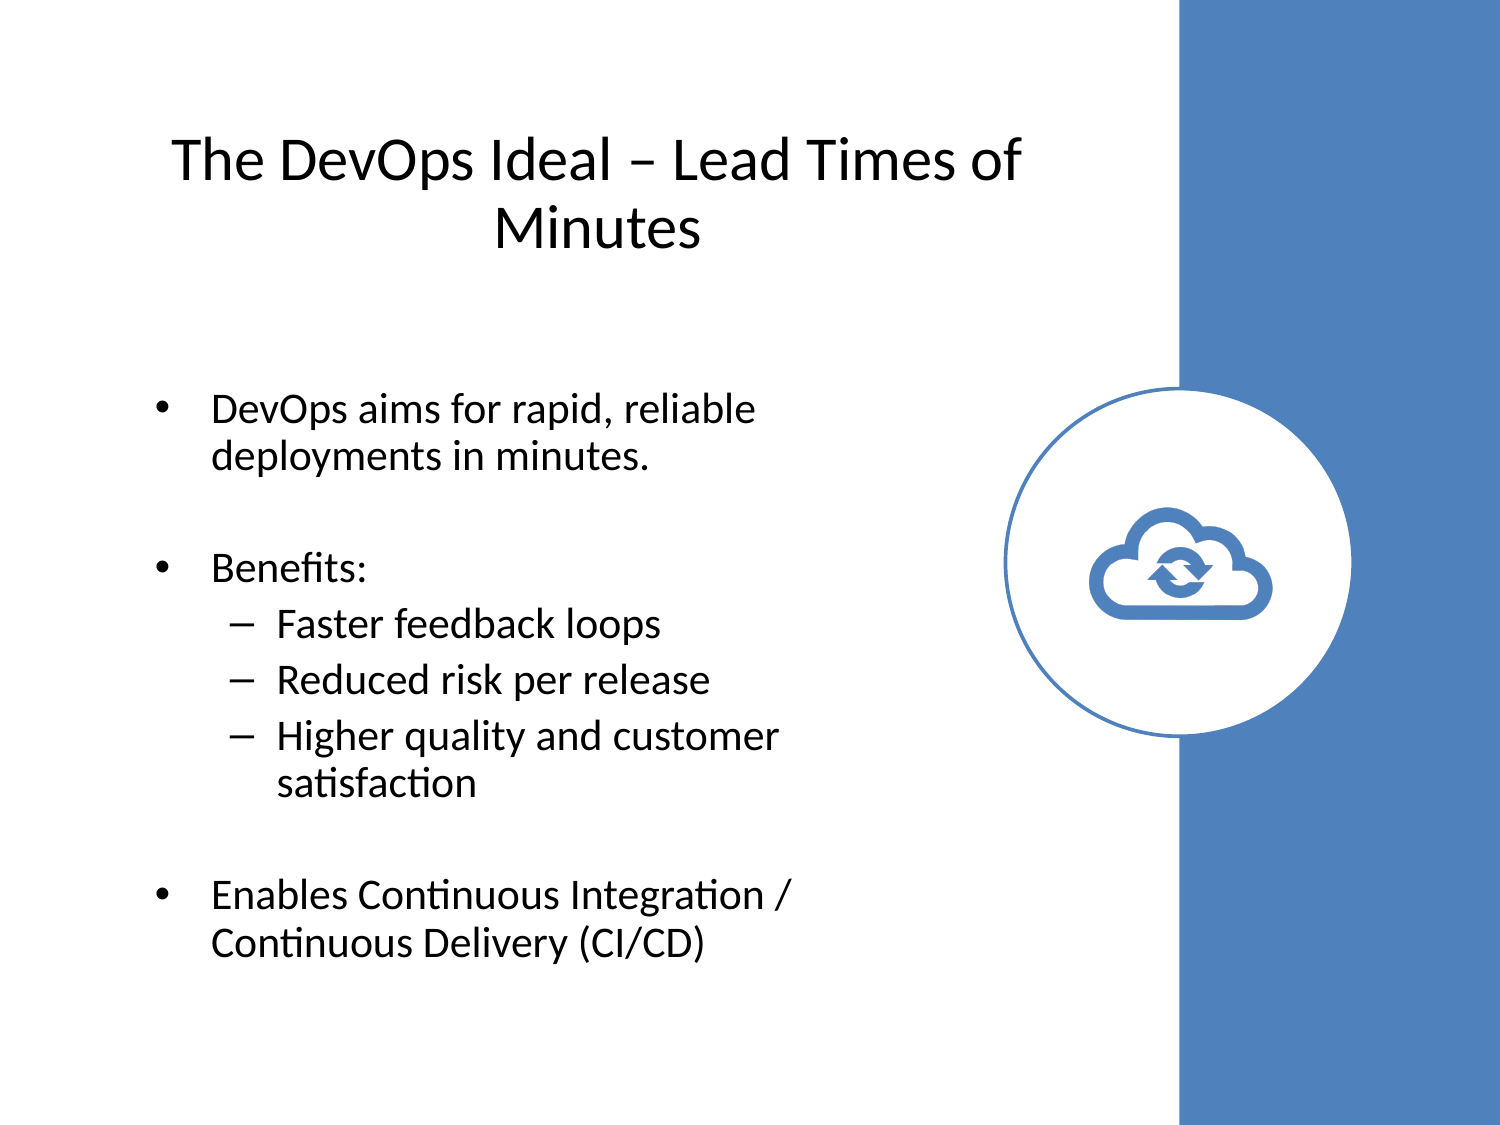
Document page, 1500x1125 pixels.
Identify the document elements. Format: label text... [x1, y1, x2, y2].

list DevOps aims for rapid, reliable deployments in minutes. Benefits: Faster feedback loops Reduced risk per release Higher quality and customer satisfaction Enables Continuous Integration / Continuous Delivery (CI/CD) [139, 365, 966, 987]
picture [1086, 469, 1275, 658]
title The DevOps Ideal – Lead Times of Minutes [137, 112, 1058, 276]
text_box [1003, 386, 1356, 739]
text_box [1177, 0, 1500, 1125]
